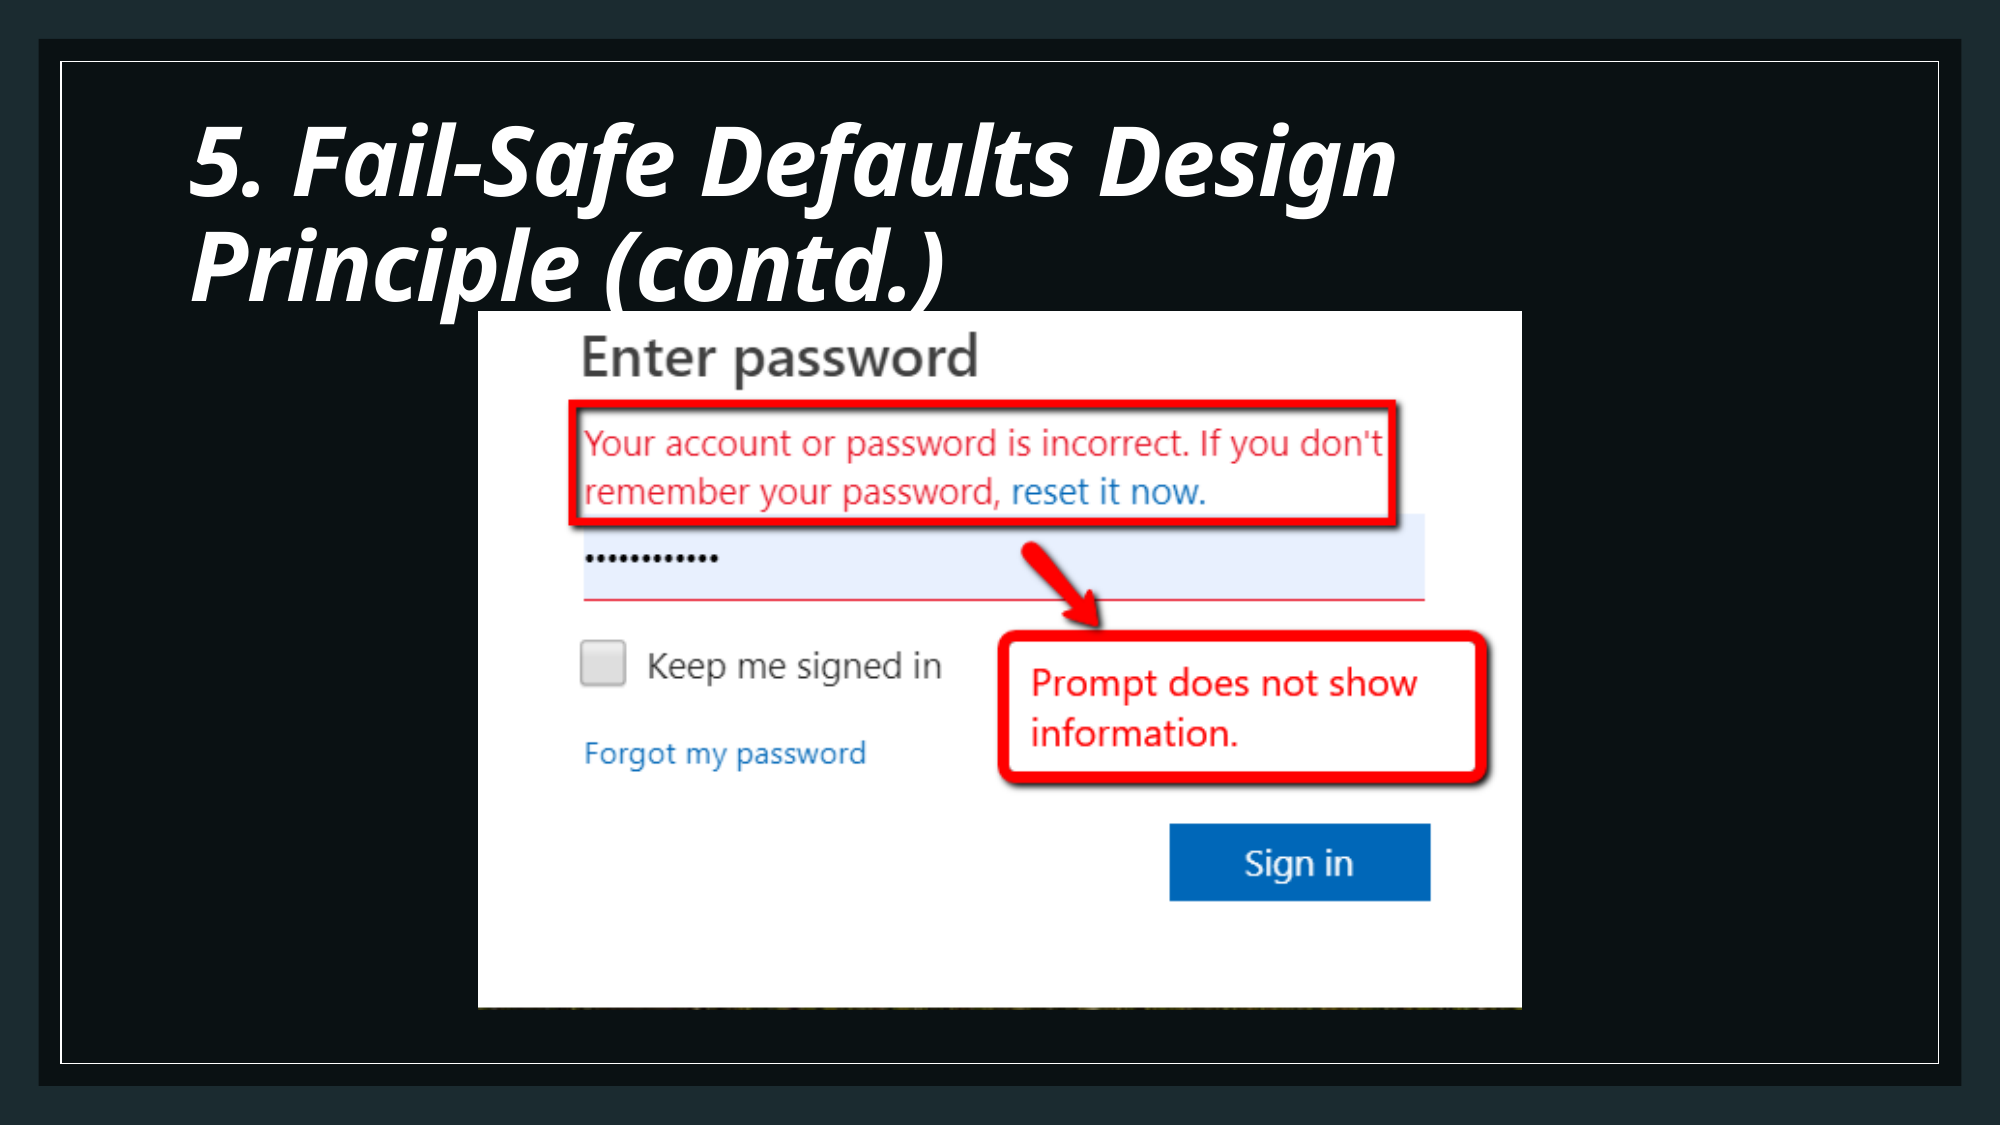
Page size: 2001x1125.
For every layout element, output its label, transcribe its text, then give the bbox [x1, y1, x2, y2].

picture [478, 311, 1522, 1010]
title 5. Fail-Safe Defaults Design Principle (contd.) [174, 105, 1825, 331]
